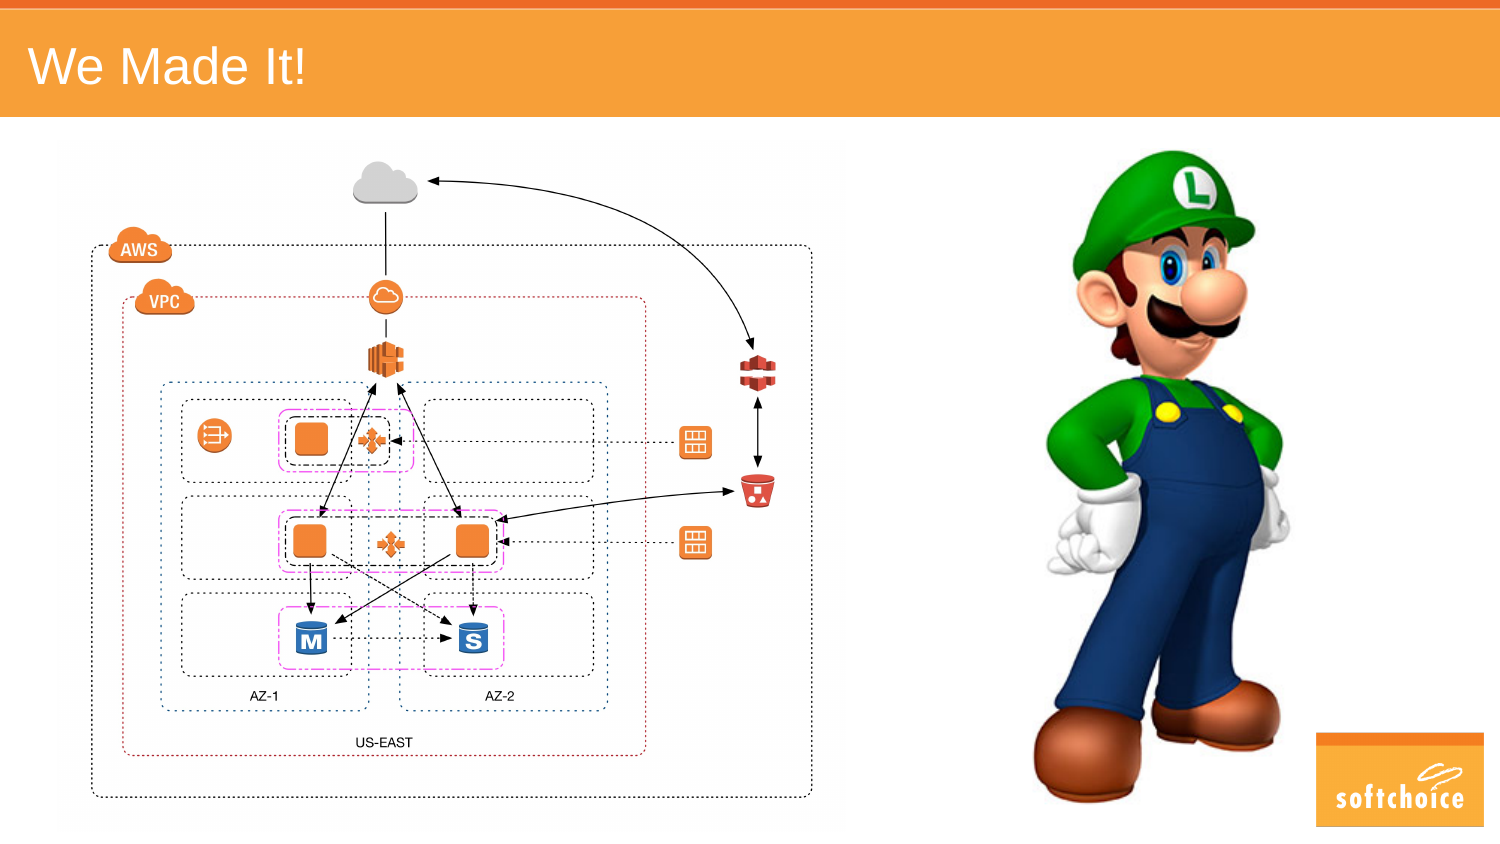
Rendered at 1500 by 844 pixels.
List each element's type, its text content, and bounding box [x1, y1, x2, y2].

picture [1316, 731, 1484, 827]
picture [997, 148, 1296, 809]
picture [57, 139, 847, 833]
title We Made It! [19, 20, 1485, 106]
